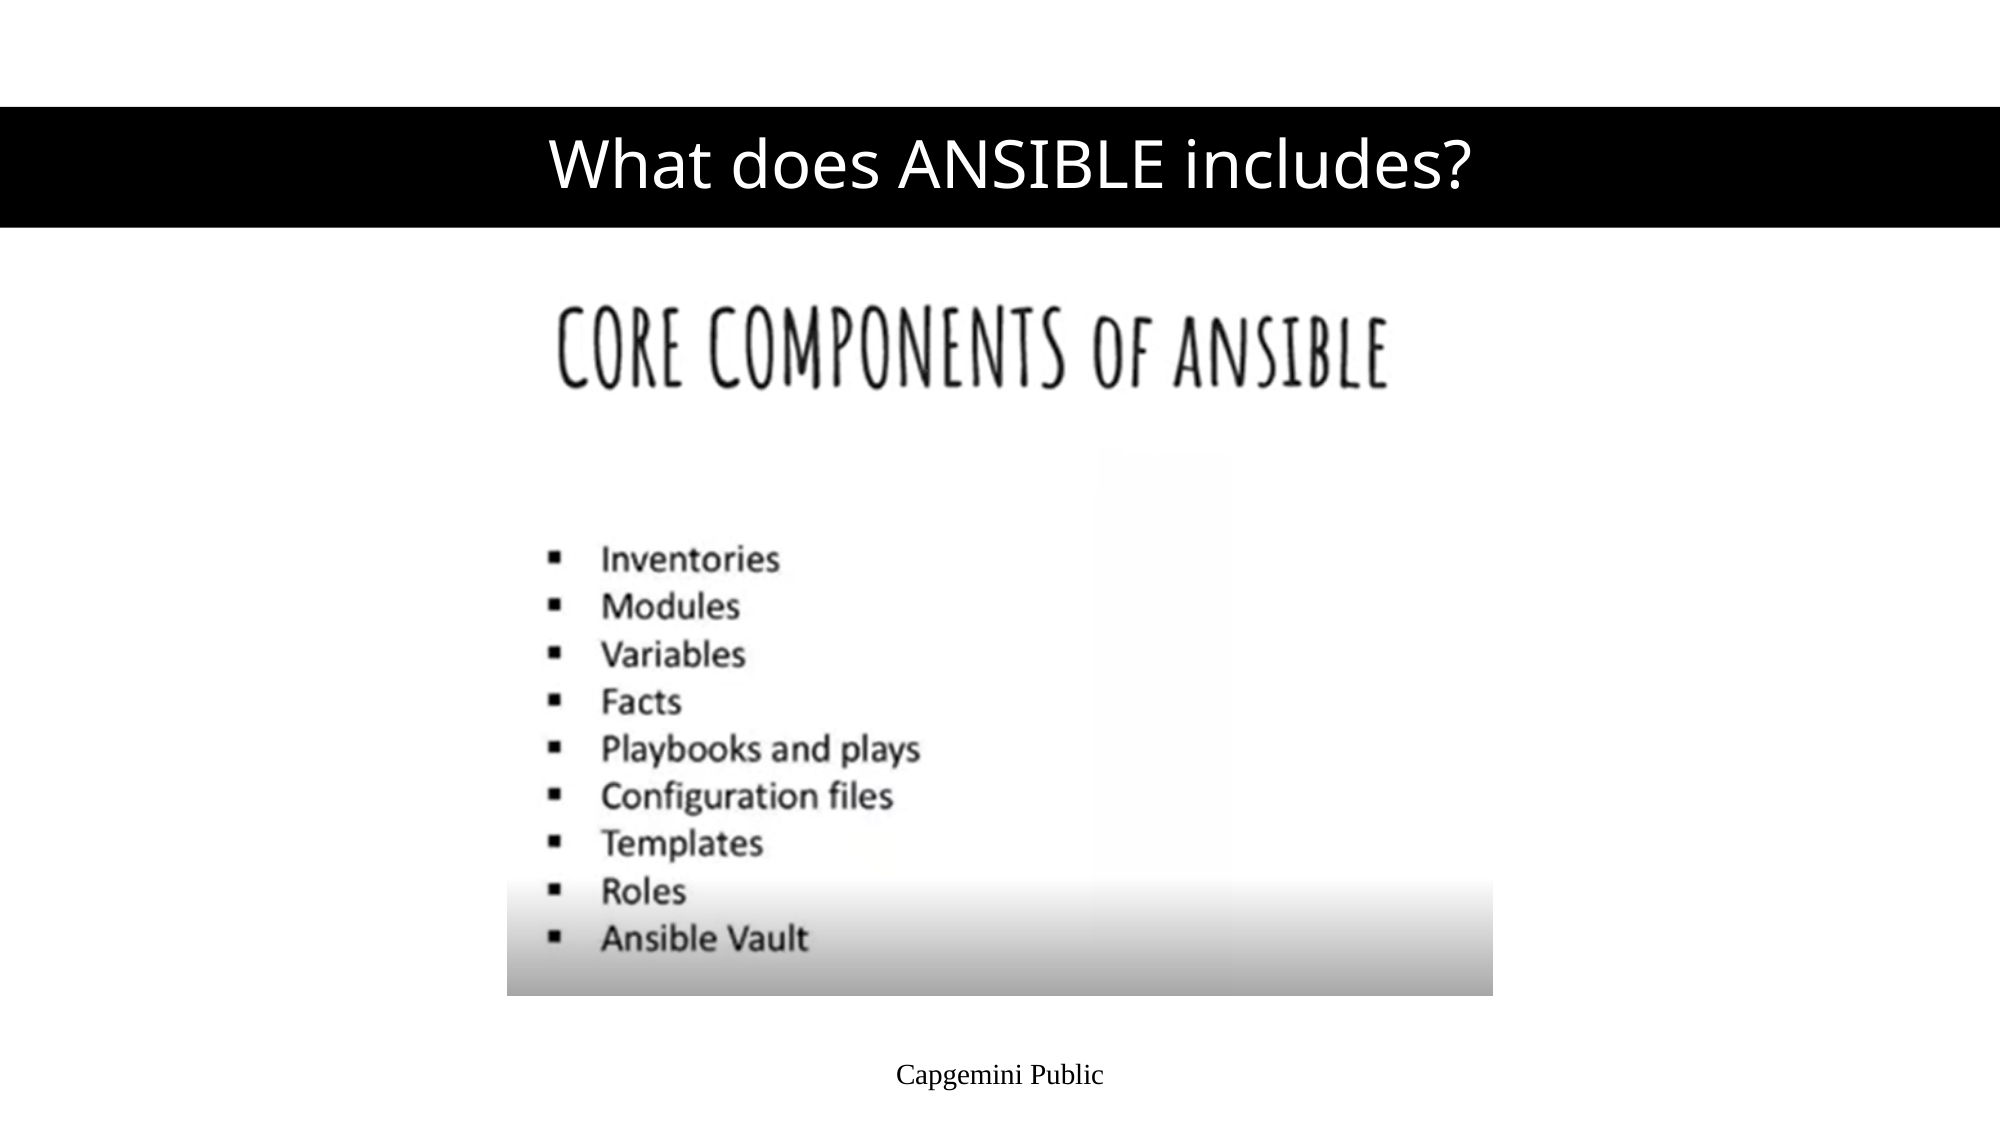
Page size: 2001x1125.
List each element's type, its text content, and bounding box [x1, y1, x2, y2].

footer Capgemini Public [662, 1042, 1338, 1103]
title What does ANSIBLE includes? [91, 105, 1931, 228]
text_box [0, 106, 2000, 229]
picture [507, 274, 1493, 996]
